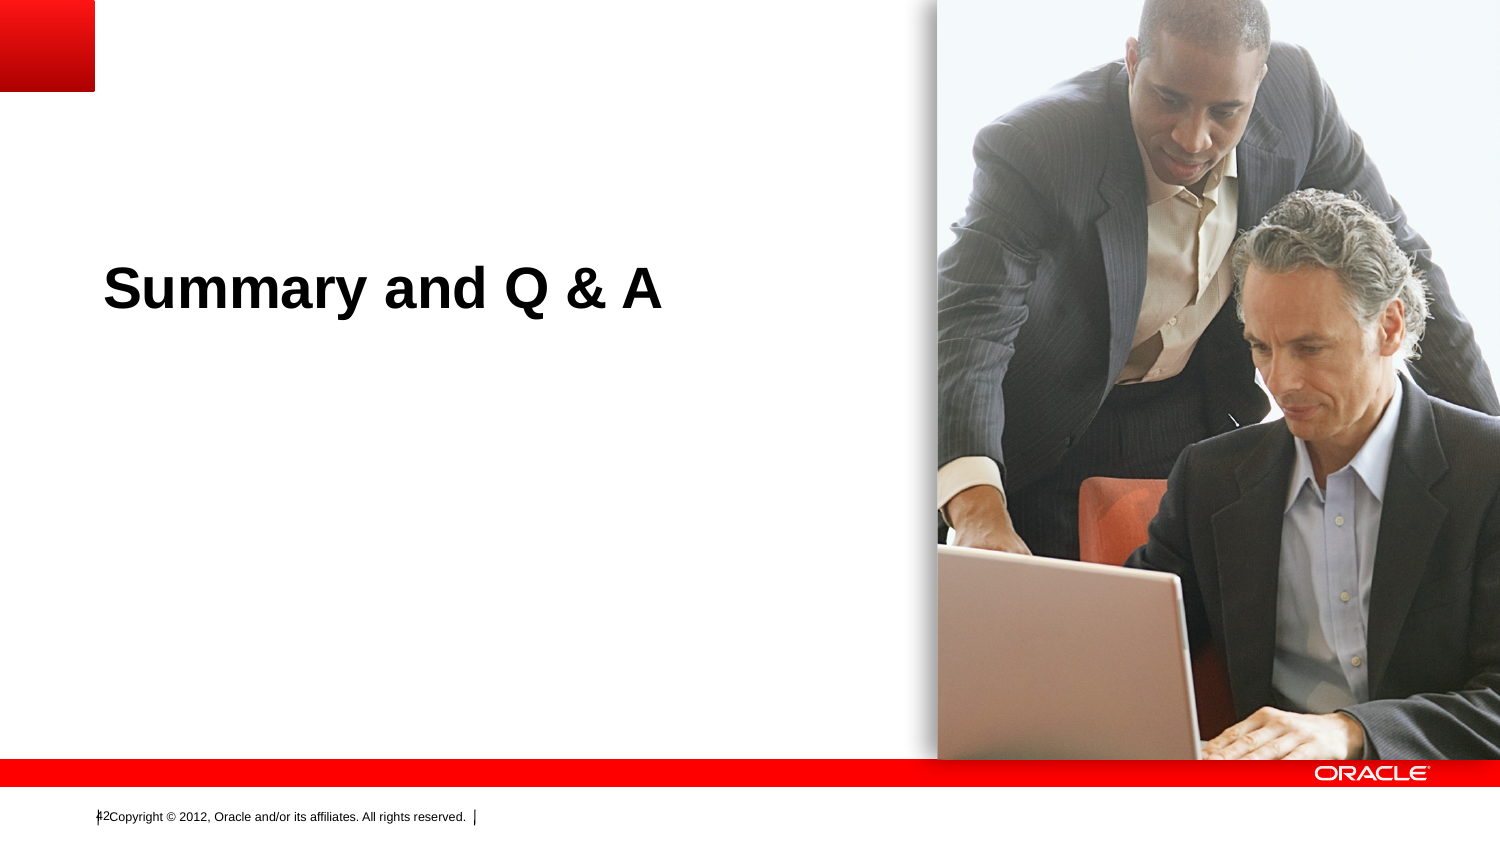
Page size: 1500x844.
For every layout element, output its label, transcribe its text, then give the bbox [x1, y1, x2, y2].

picture [0, 0, 1500, 787]
title Summary and Q & A [102, 257, 905, 439]
